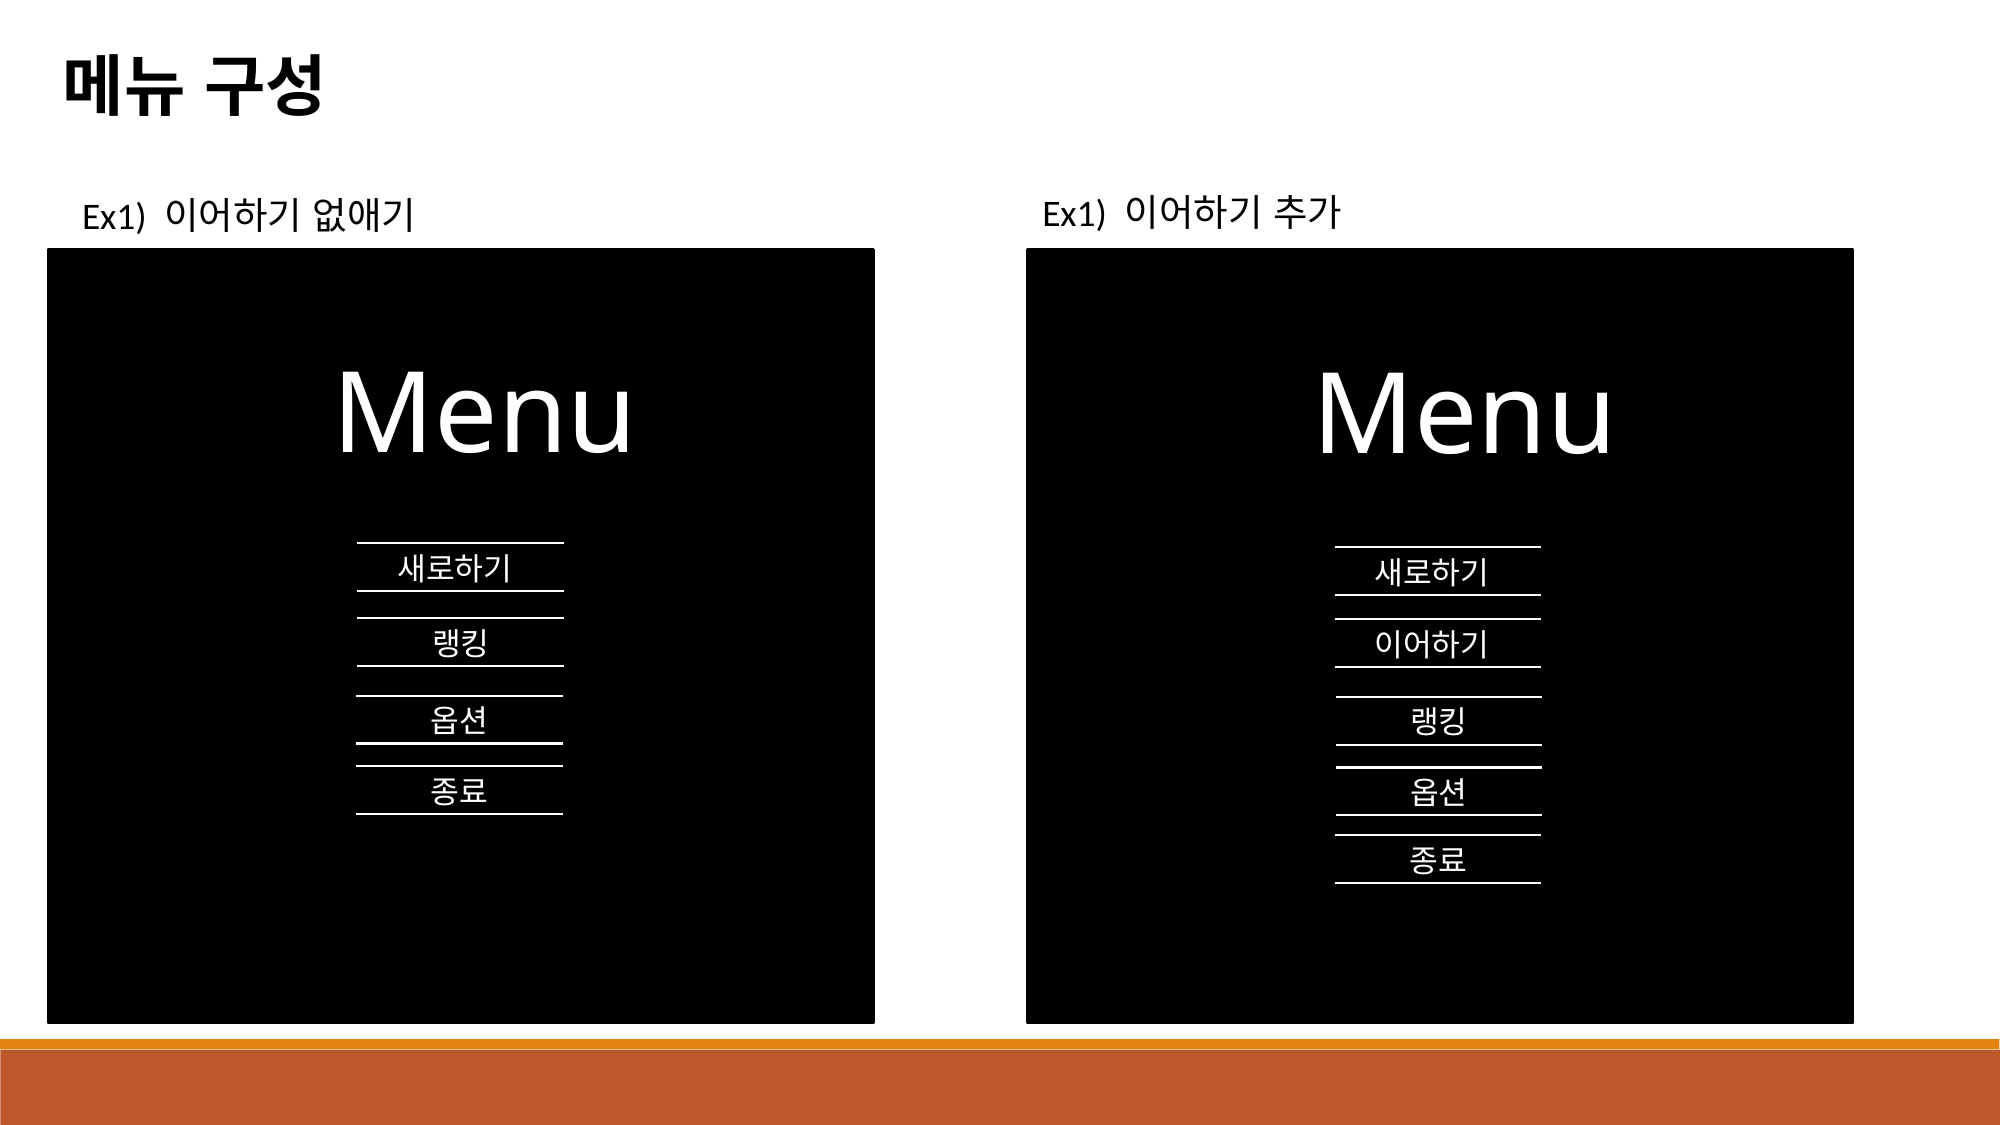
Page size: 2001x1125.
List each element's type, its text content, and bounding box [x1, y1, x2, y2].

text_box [1027, 249, 1854, 1024]
text_box Ex1) 이어하기 없애기 [67, 184, 450, 245]
text_box Ex1) 이어하기 추가 [1027, 181, 1400, 242]
text_box 메뉴 구성 [48, 36, 1820, 211]
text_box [47, 249, 875, 1024]
